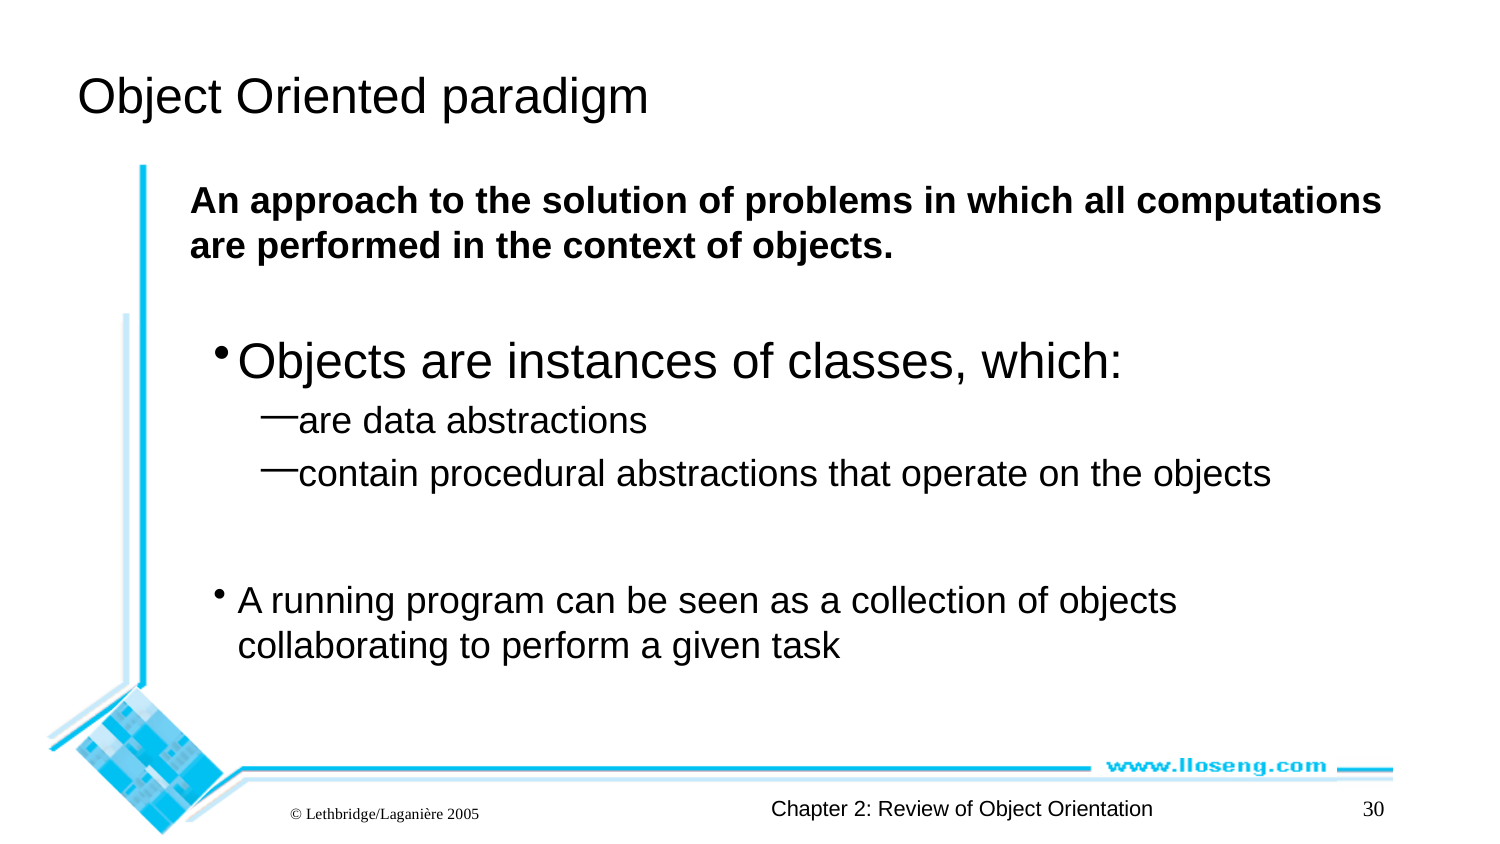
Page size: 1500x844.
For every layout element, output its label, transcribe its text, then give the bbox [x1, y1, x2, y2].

slide_number 30 [1325, 787, 1400, 844]
picture [35, 156, 1393, 836]
title Object Oriented paradigm [62, 37, 1413, 150]
slide_number © Lethbridge/Laganière 2005 [275, 796, 600, 844]
list An approach to the solution of problems in which all computations are performed in the context of objects. Objects are instances of classes, which: are data abstractions contain procedural abstractions that operate on the objects A running program can be seen as a collection of objects collaborating to perform a given task [174, 168, 1413, 760]
footer Chapter 2: Review of Object Orientation [624, 787, 1300, 844]
